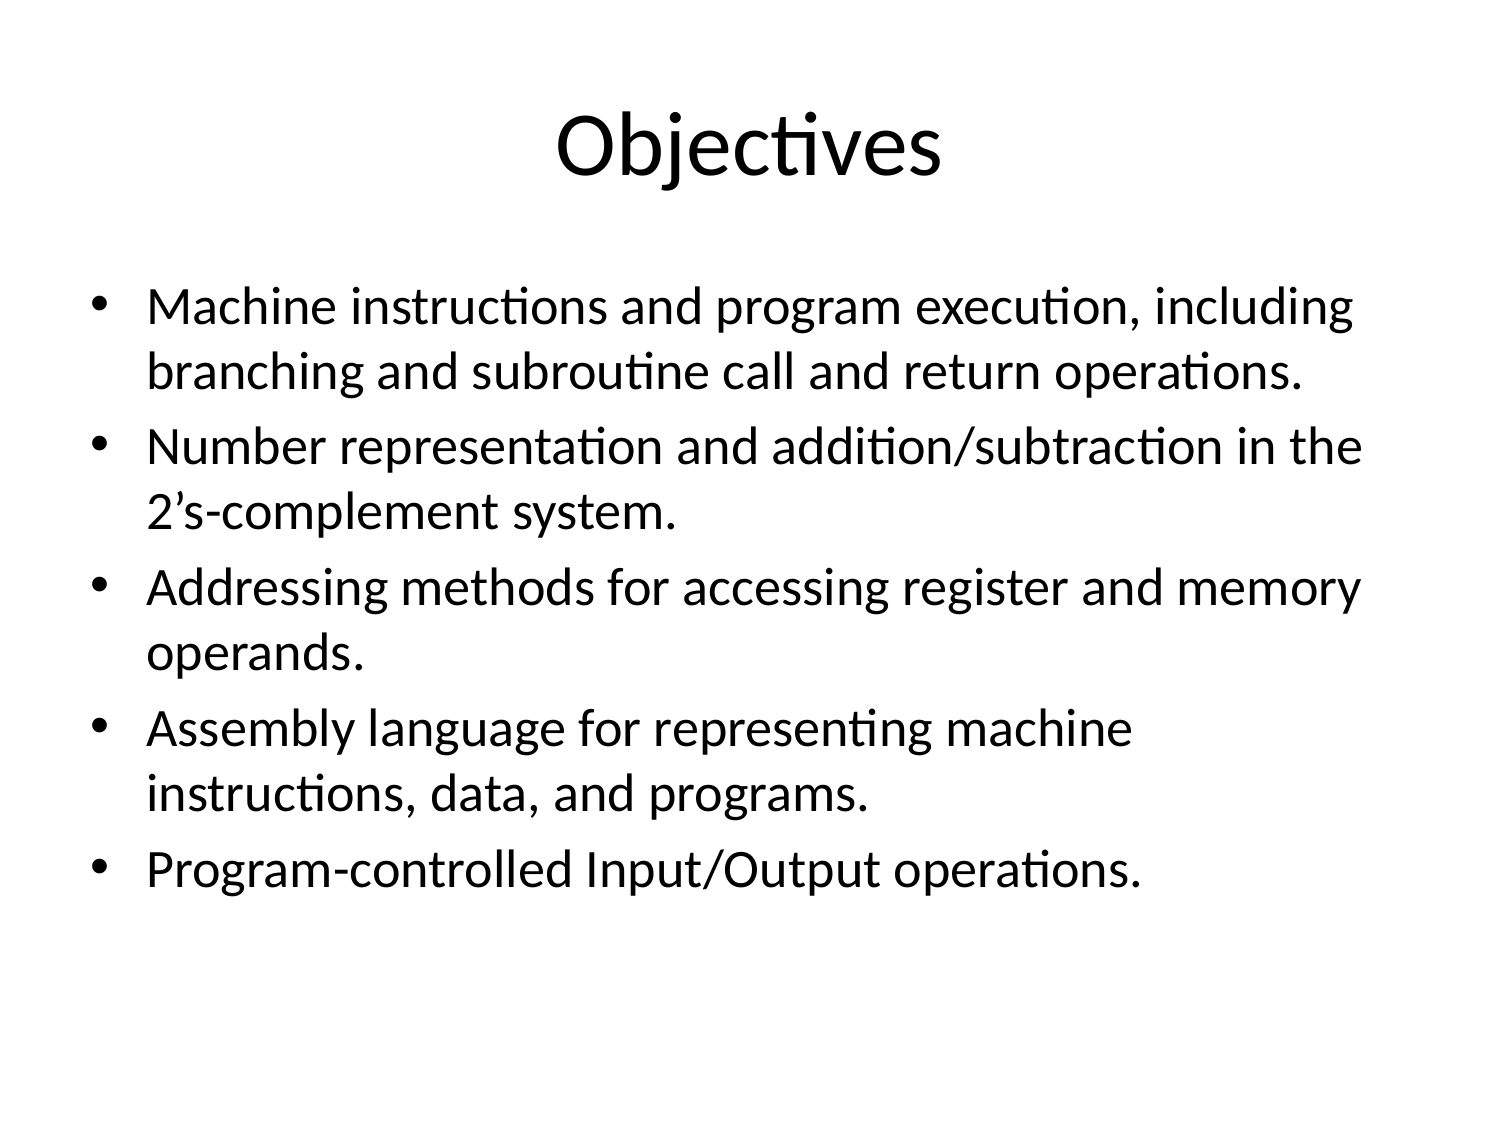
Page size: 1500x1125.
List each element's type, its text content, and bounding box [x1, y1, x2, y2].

title Objectives [74, 44, 1426, 233]
list Machine instructions and program execution, including branching and subroutine call and return operations. Number representation and addition/subtraction in the 2’s-complement system. Addressing methods for accessing register and memory operands. Assembly language for representing machine instructions, data, and programs. Program-controlled Input/Output operations. [74, 262, 1426, 1006]
